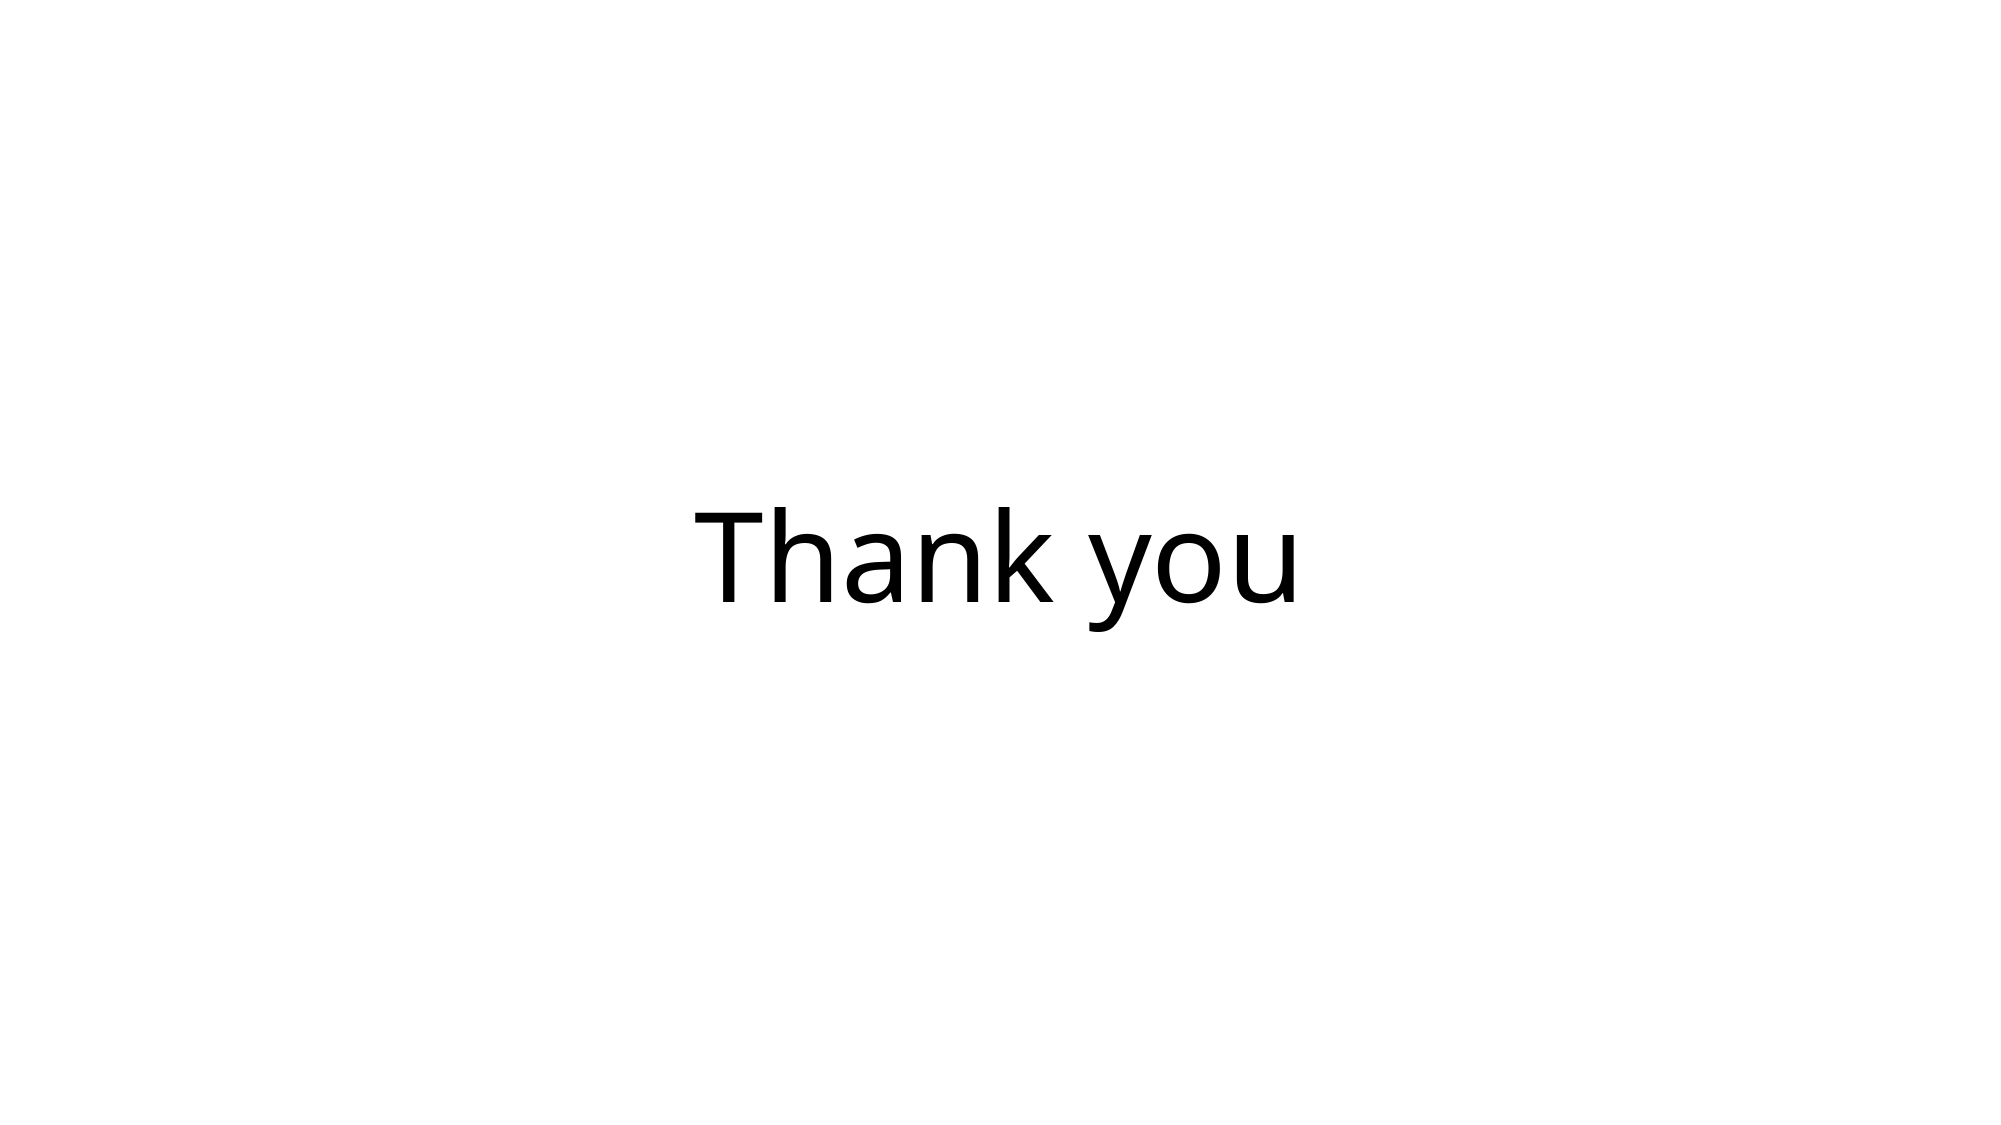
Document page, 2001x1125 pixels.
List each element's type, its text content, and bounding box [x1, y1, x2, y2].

title Thank you [137, 453, 1863, 672]
